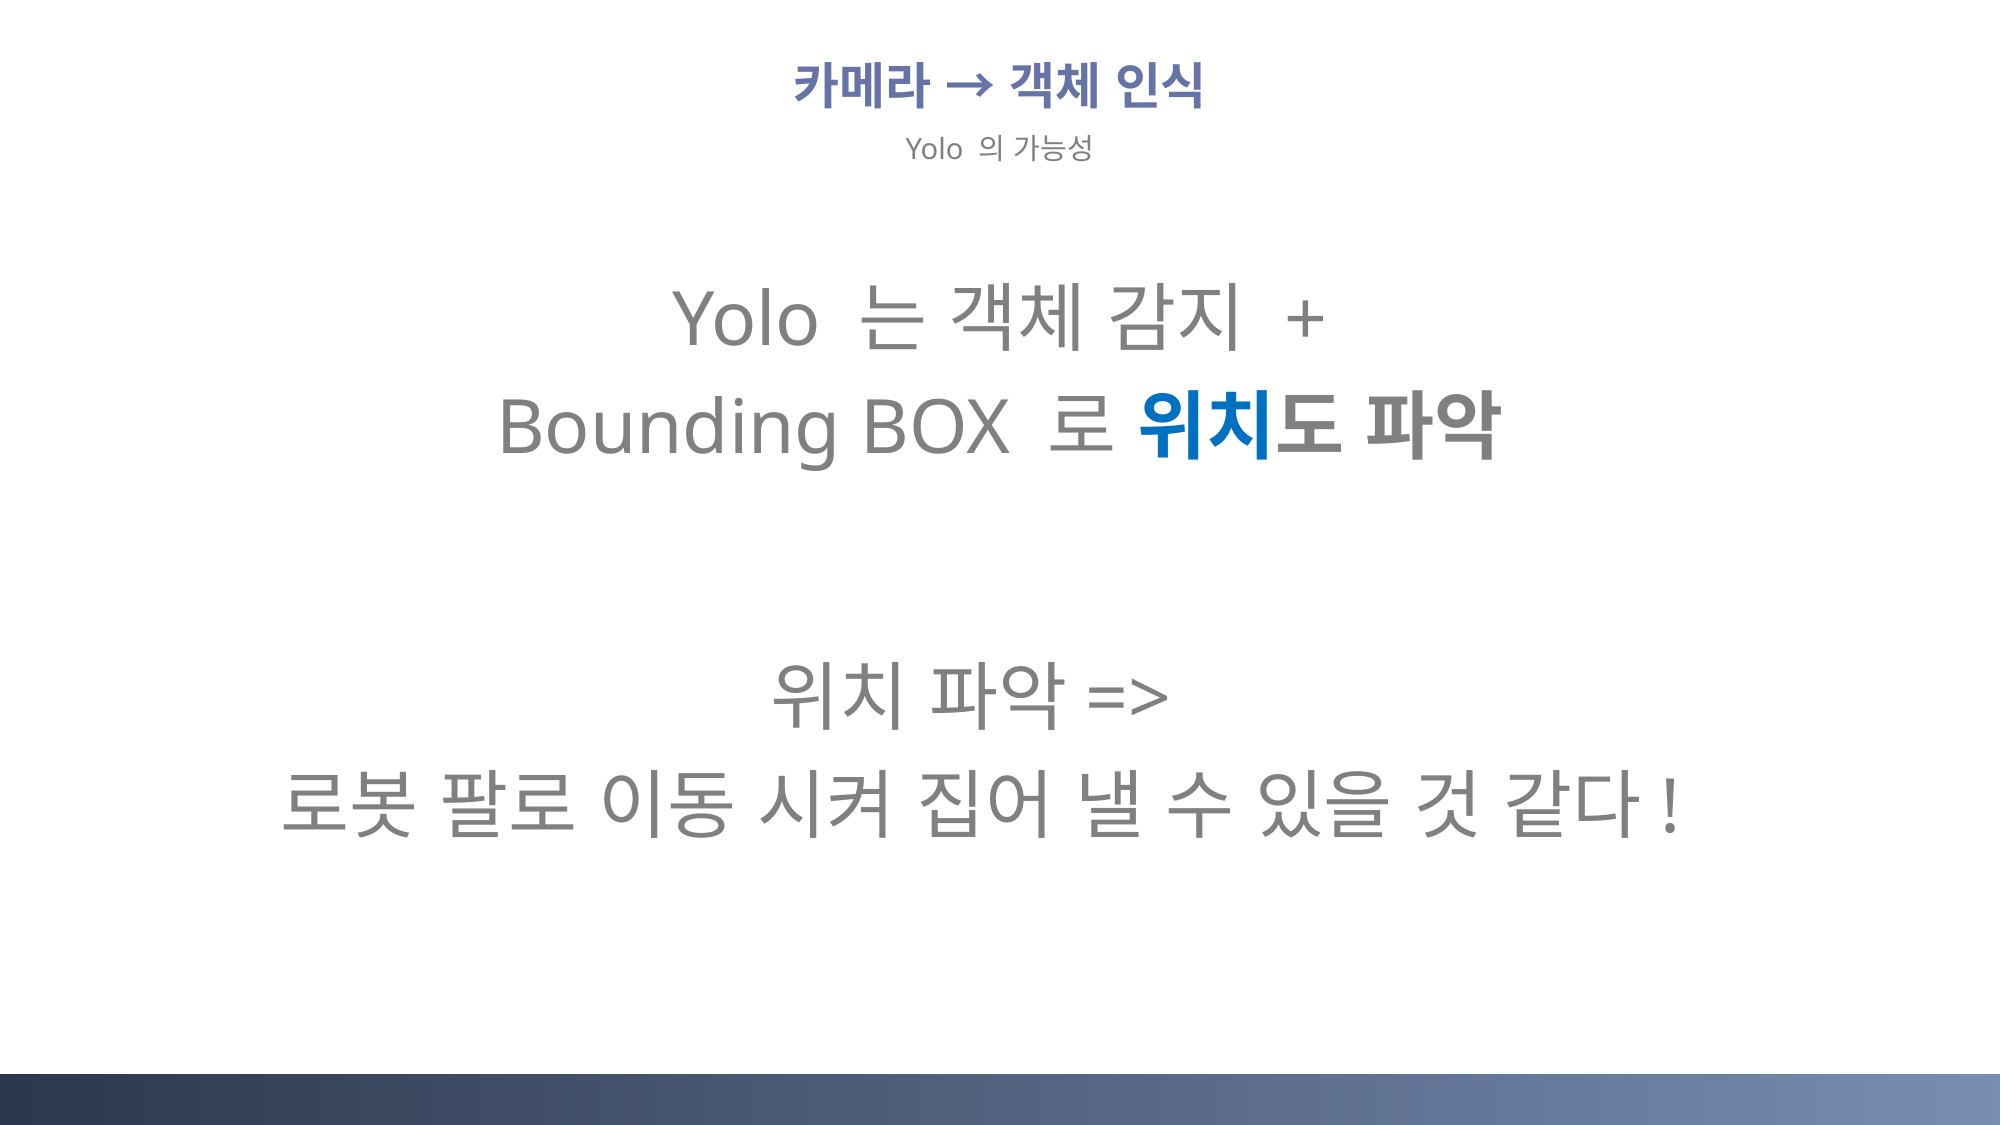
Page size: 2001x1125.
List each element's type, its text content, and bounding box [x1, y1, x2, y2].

text_box Yolo 는 객체 감지 + Bounding BOX 로 위치도 파악 [55, 245, 1944, 476]
text_box Yolo 의 가능성 [75, 122, 1925, 173]
text_box 카메라 → 객체 인식 [407, 47, 1593, 122]
text_box 위치 파악=> 로봇 팔로 이동 시켜 집어 낼 수 있을 것 같다! [36, 624, 1925, 855]
text_box [0, 1074, 2000, 1125]
